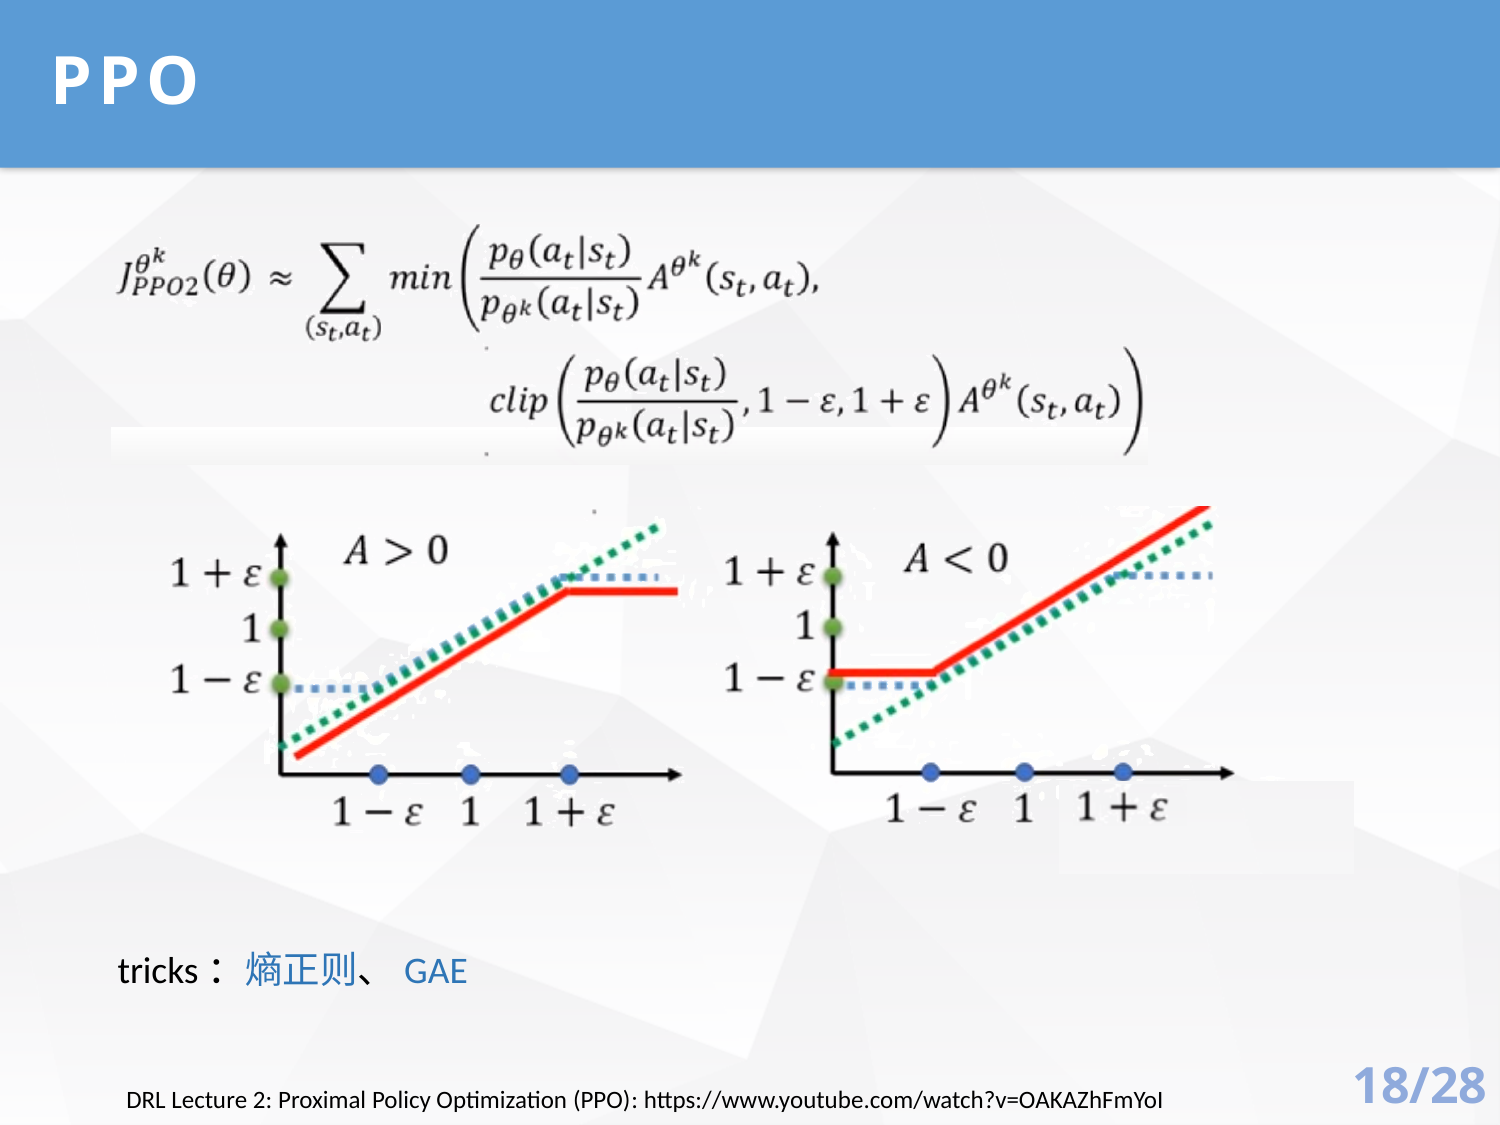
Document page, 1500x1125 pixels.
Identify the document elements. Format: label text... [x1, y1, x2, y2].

text_box tricks：熵正则、GAE [102, 938, 483, 998]
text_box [0, 0, 1500, 168]
picture [0, 168, 1500, 1125]
text_box DRL Lecture 2: Proximal Policy Optimization (PPO): https://www.youtube.com/watch?v=OAKAZhFmYoI [111, 1076, 1227, 1122]
text_box 18/28 [1226, 1046, 1500, 1121]
